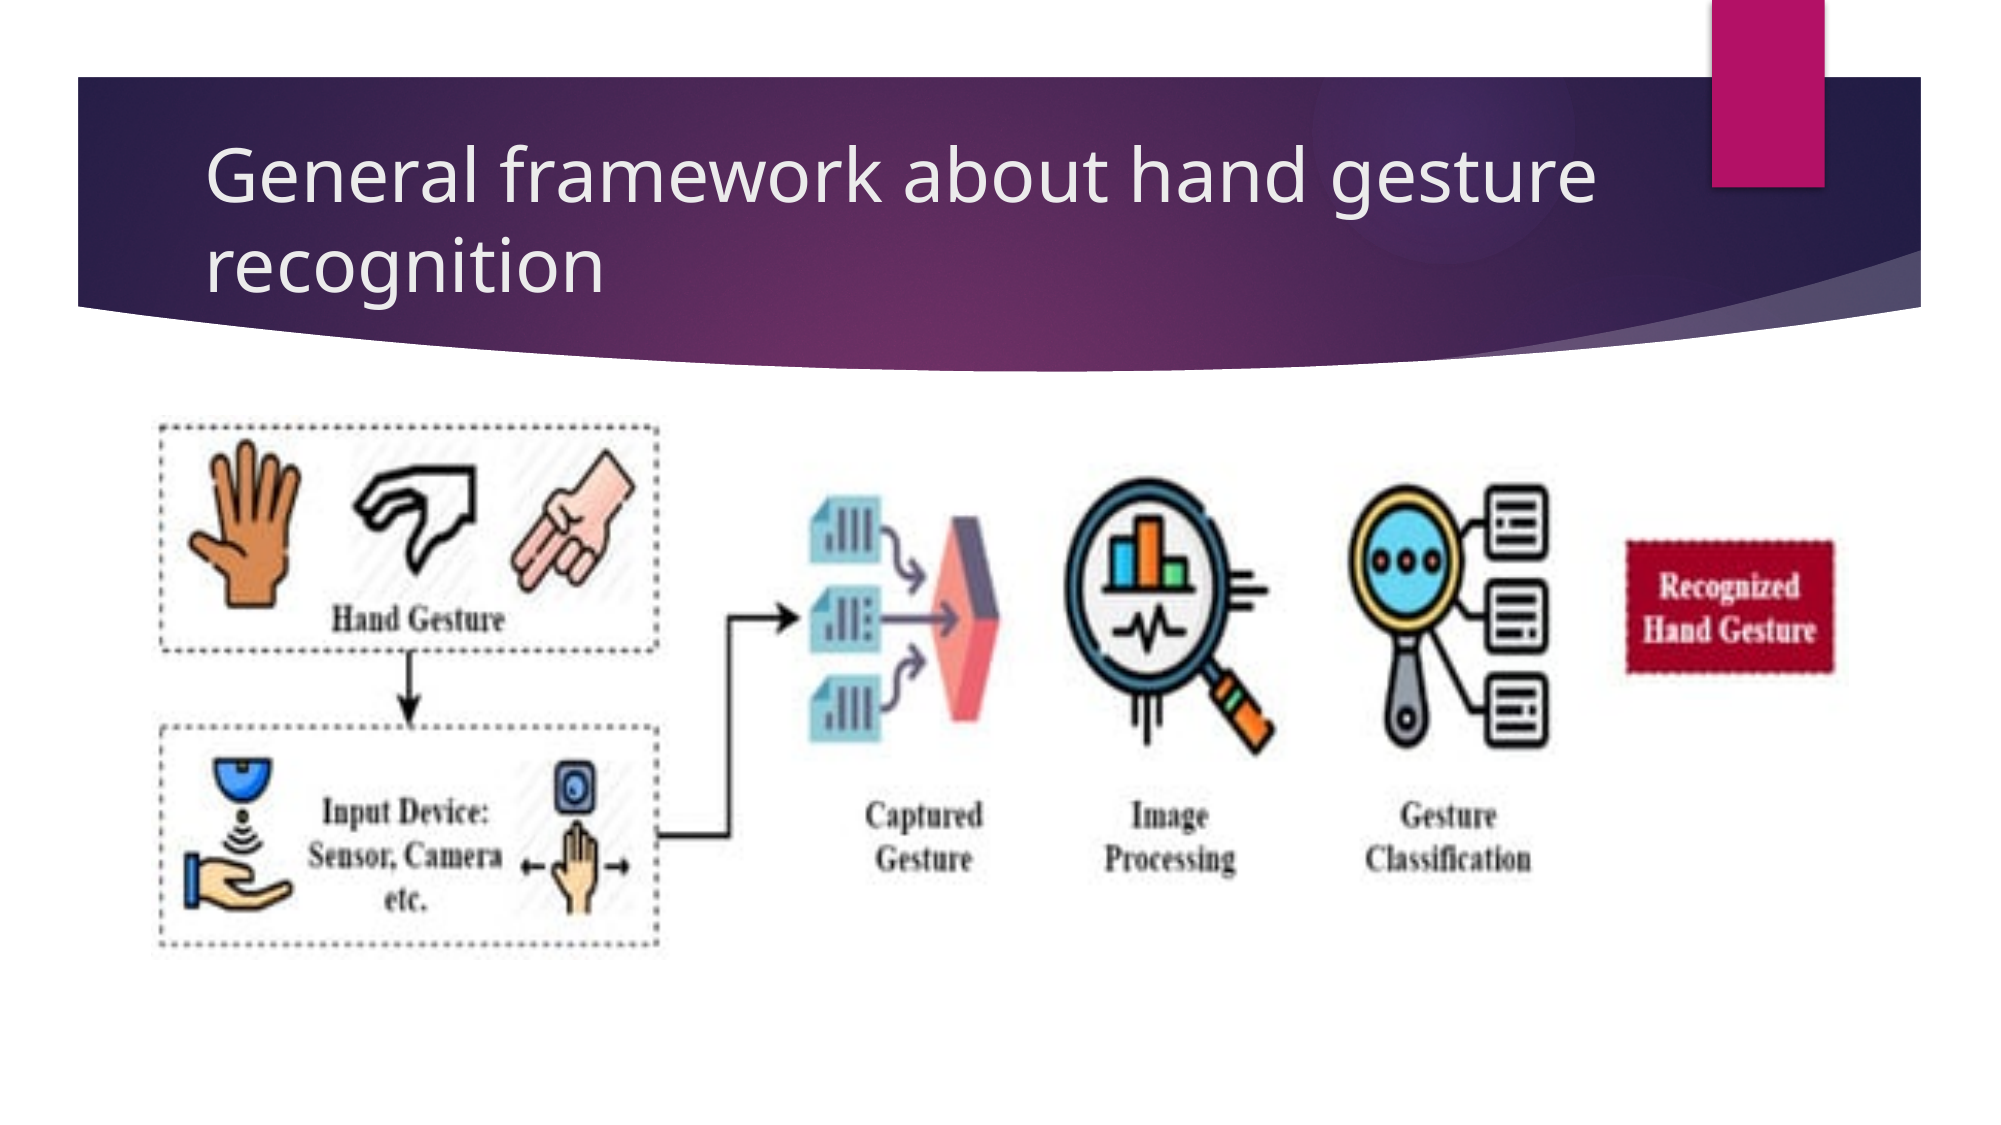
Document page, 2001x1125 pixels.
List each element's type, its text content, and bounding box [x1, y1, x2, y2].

title General framework about hand gesture recognition [189, 159, 1627, 276]
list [150, 415, 1850, 960]
